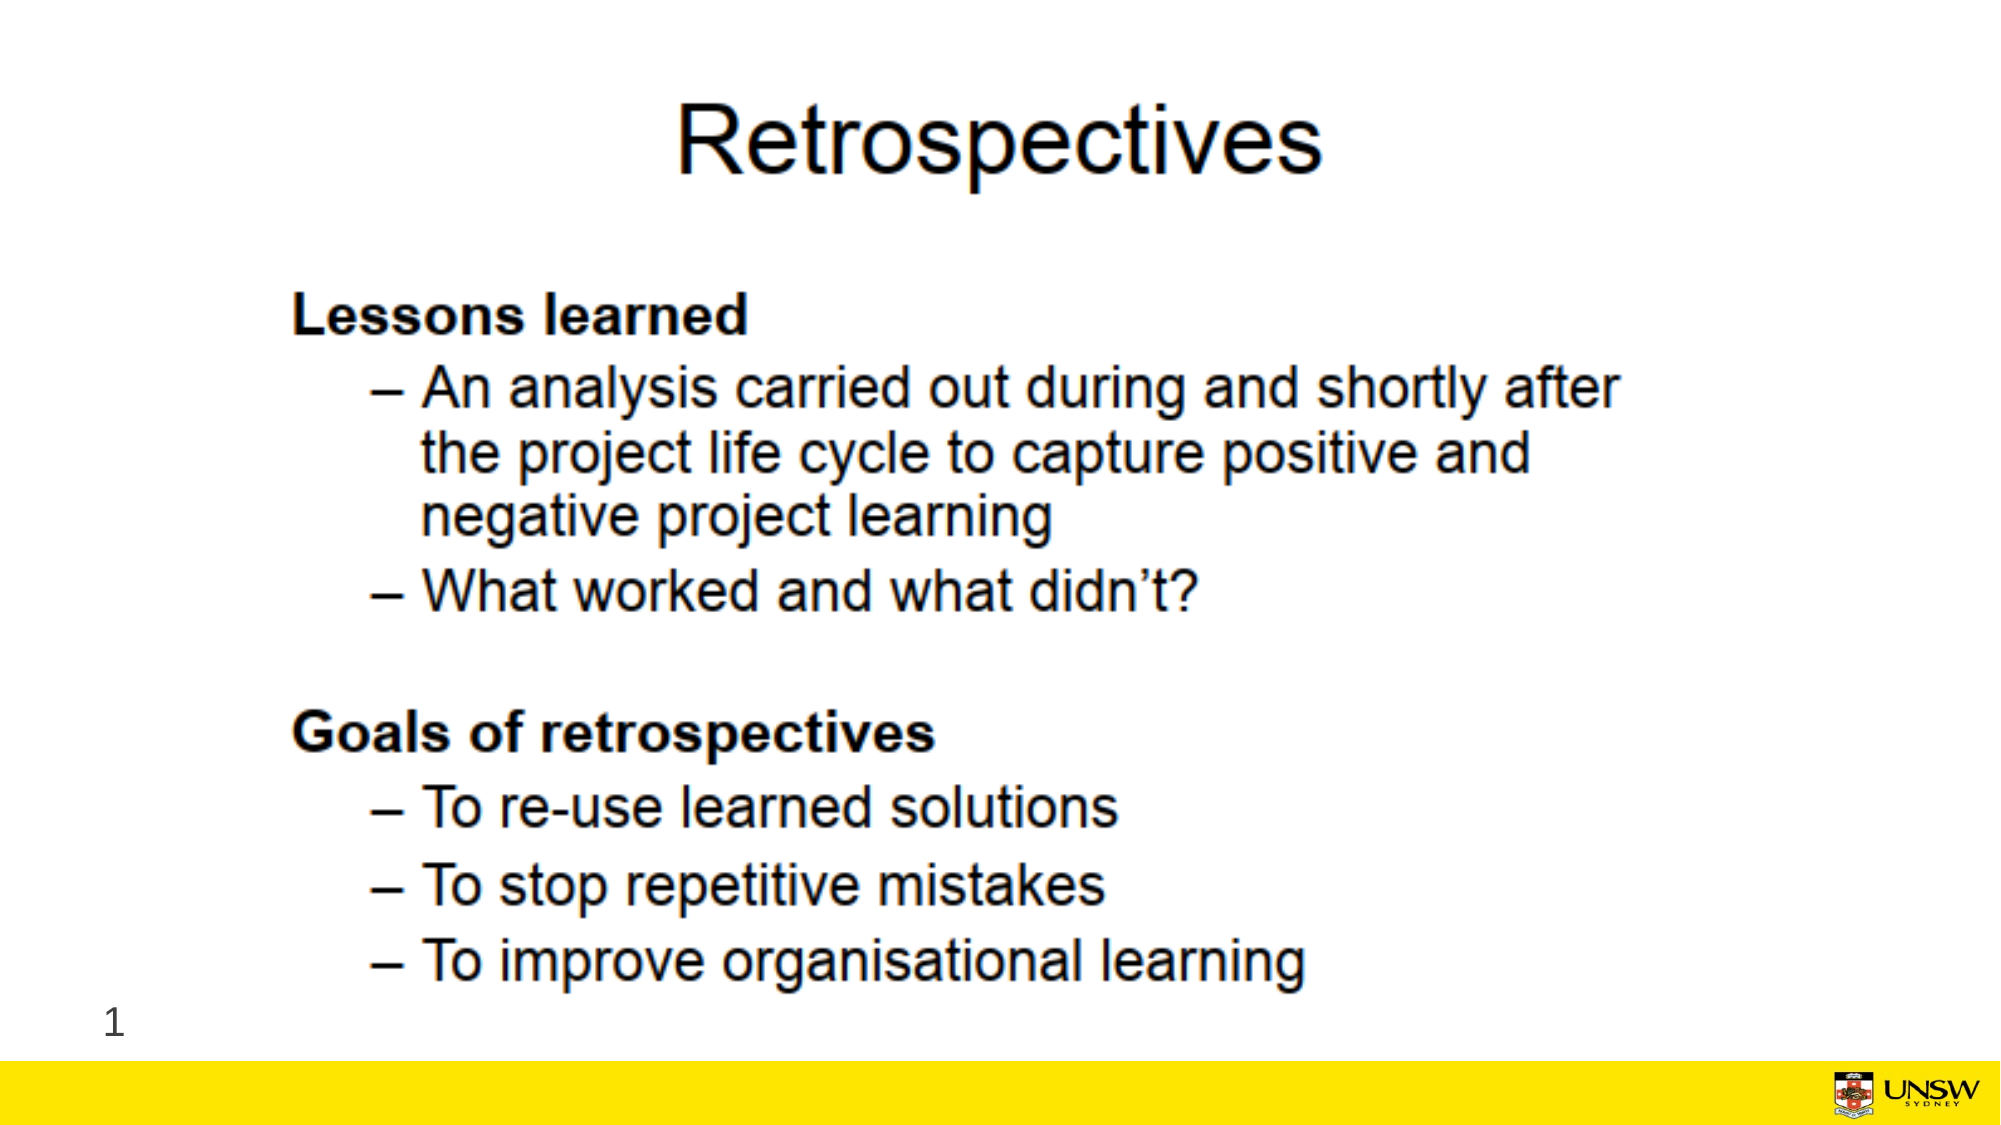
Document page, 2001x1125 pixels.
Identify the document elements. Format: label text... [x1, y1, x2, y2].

list 1 [102, 994, 181, 1042]
picture [0, 1061, 2001, 1125]
picture [237, 69, 1743, 1043]
